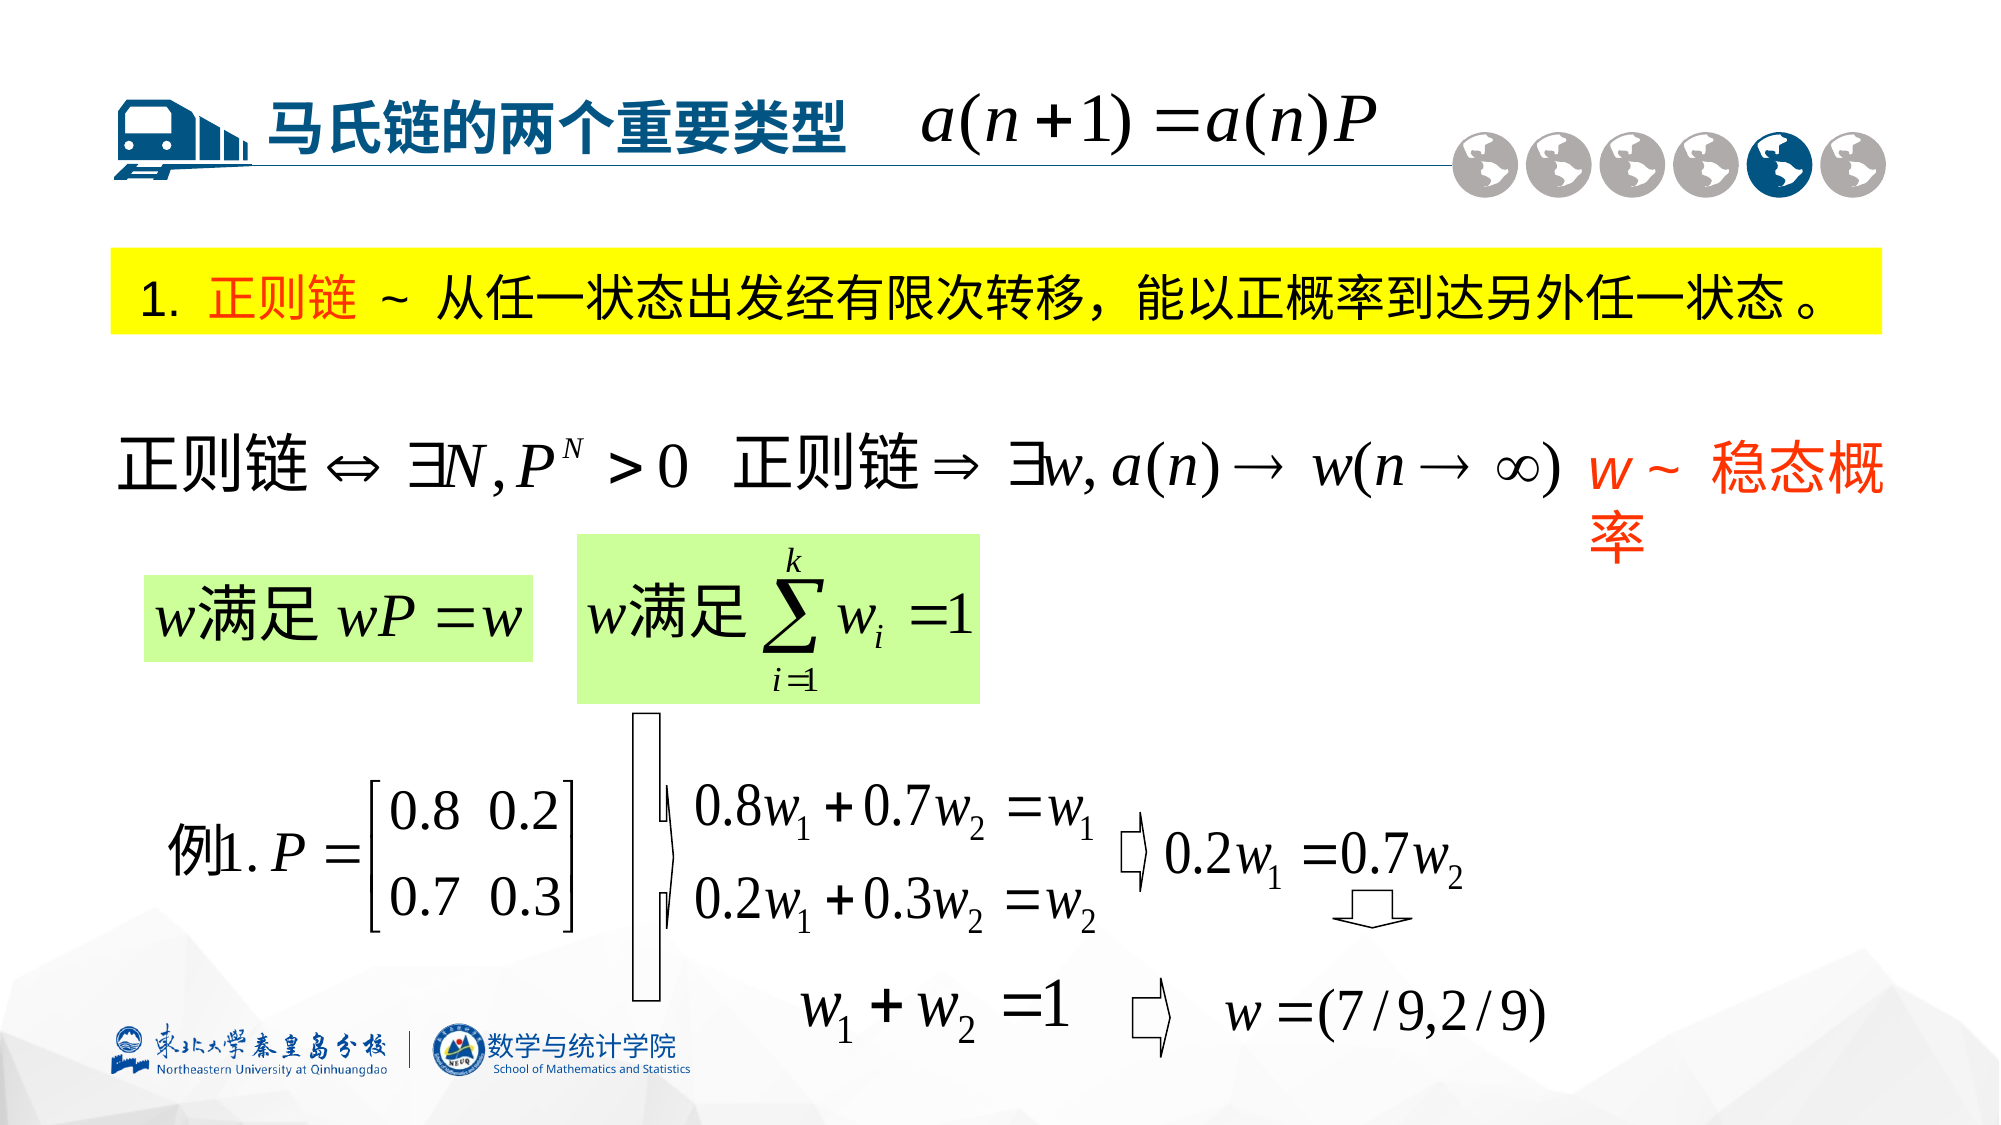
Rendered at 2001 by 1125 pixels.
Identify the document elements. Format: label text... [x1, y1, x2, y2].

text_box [1121, 811, 1475, 900]
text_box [632, 713, 1108, 1001]
text_box w ~ 稳态概率 [1573, 423, 1949, 579]
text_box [576, 533, 981, 704]
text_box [1132, 890, 1413, 1058]
list 马氏链的两个重要类型 [266, 98, 911, 163]
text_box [160, 771, 597, 943]
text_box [143, 575, 533, 663]
text_box 1. 正则链 ~ 从任一状态出发经有限次转移，能以正概率到达另外任一状态 。 [110, 247, 1883, 335]
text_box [724, 422, 1574, 512]
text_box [911, 81, 1387, 170]
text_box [788, 955, 1077, 1056]
picture [111, 1023, 387, 1077]
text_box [1413, 975, 1559, 1056]
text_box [110, 423, 699, 510]
picture [432, 1023, 486, 1077]
